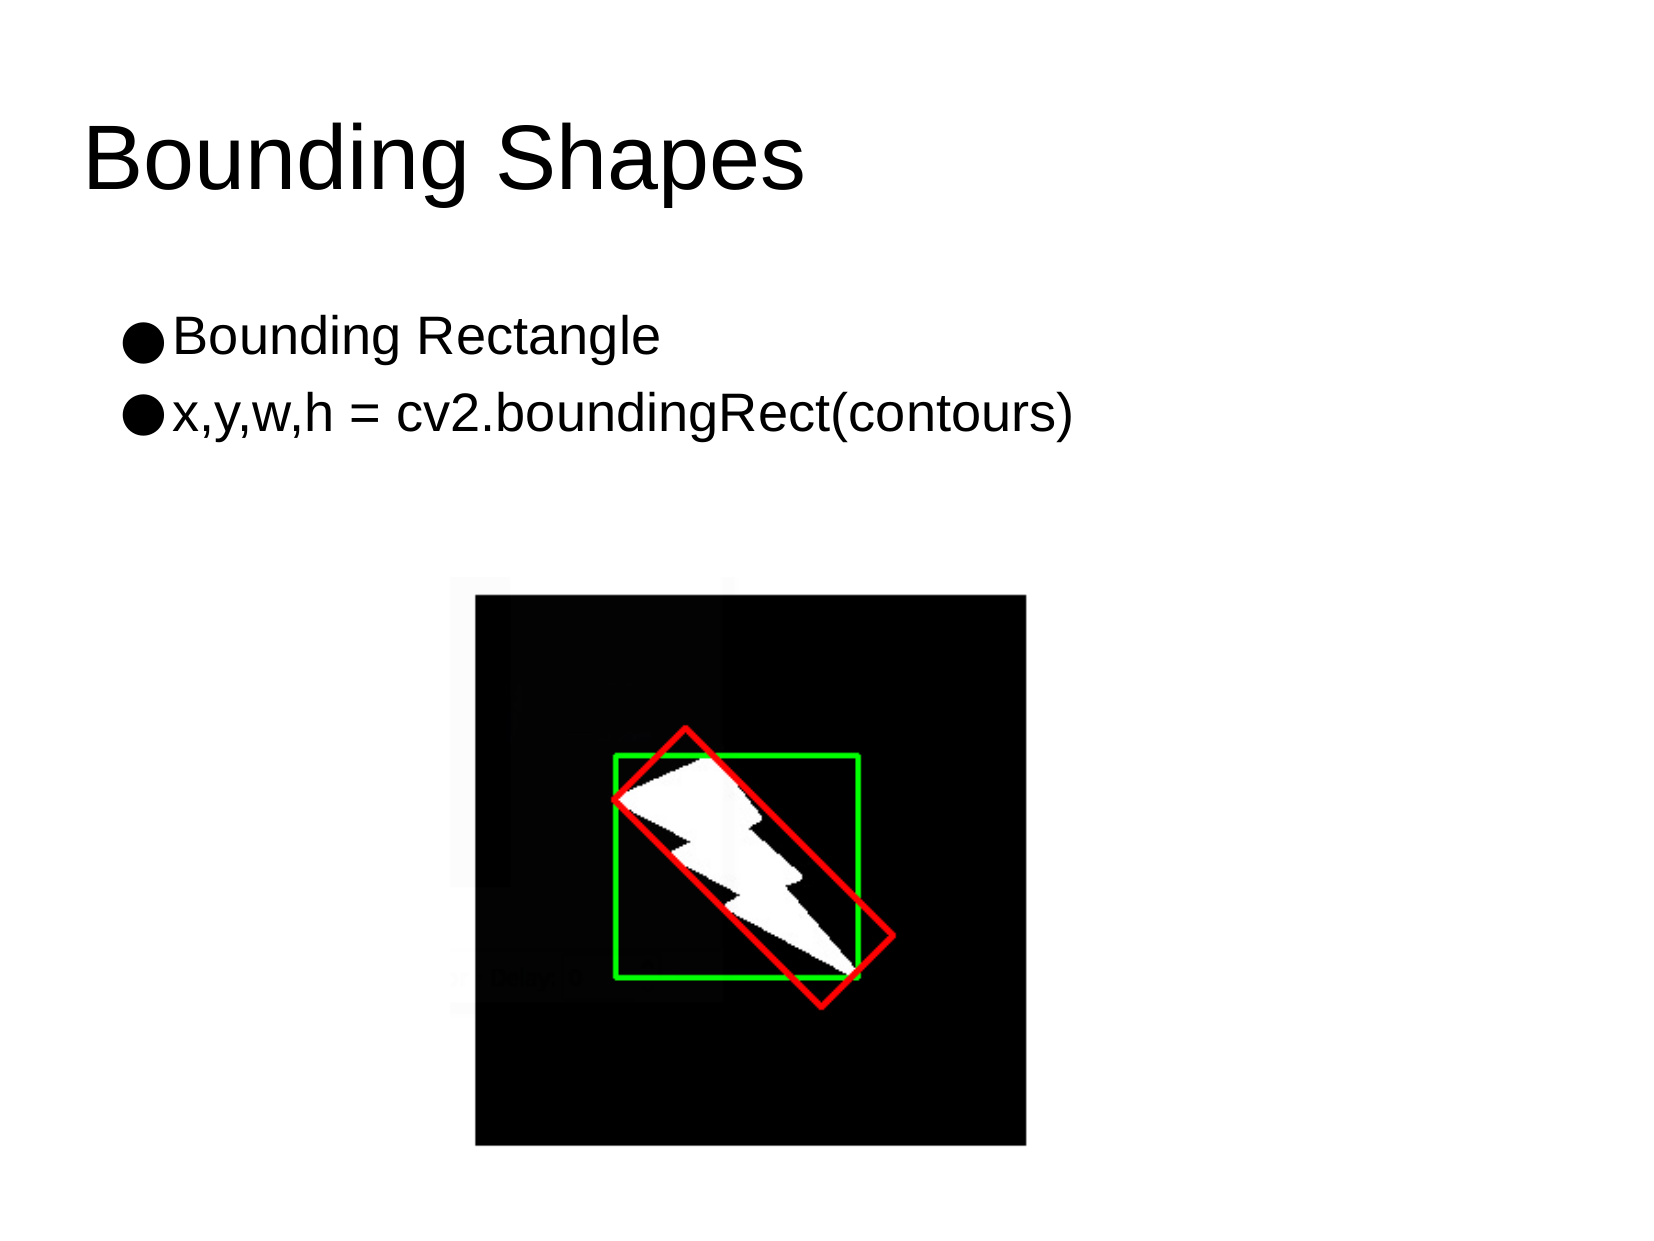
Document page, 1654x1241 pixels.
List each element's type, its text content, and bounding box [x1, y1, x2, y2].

picture [449, 576, 1056, 1170]
text_box Bounding Rectangle x,y,w,h = cv2.boundingRect(contours) [101, 300, 1560, 1120]
text_box Bounding Shapes [82, 49, 1571, 257]
